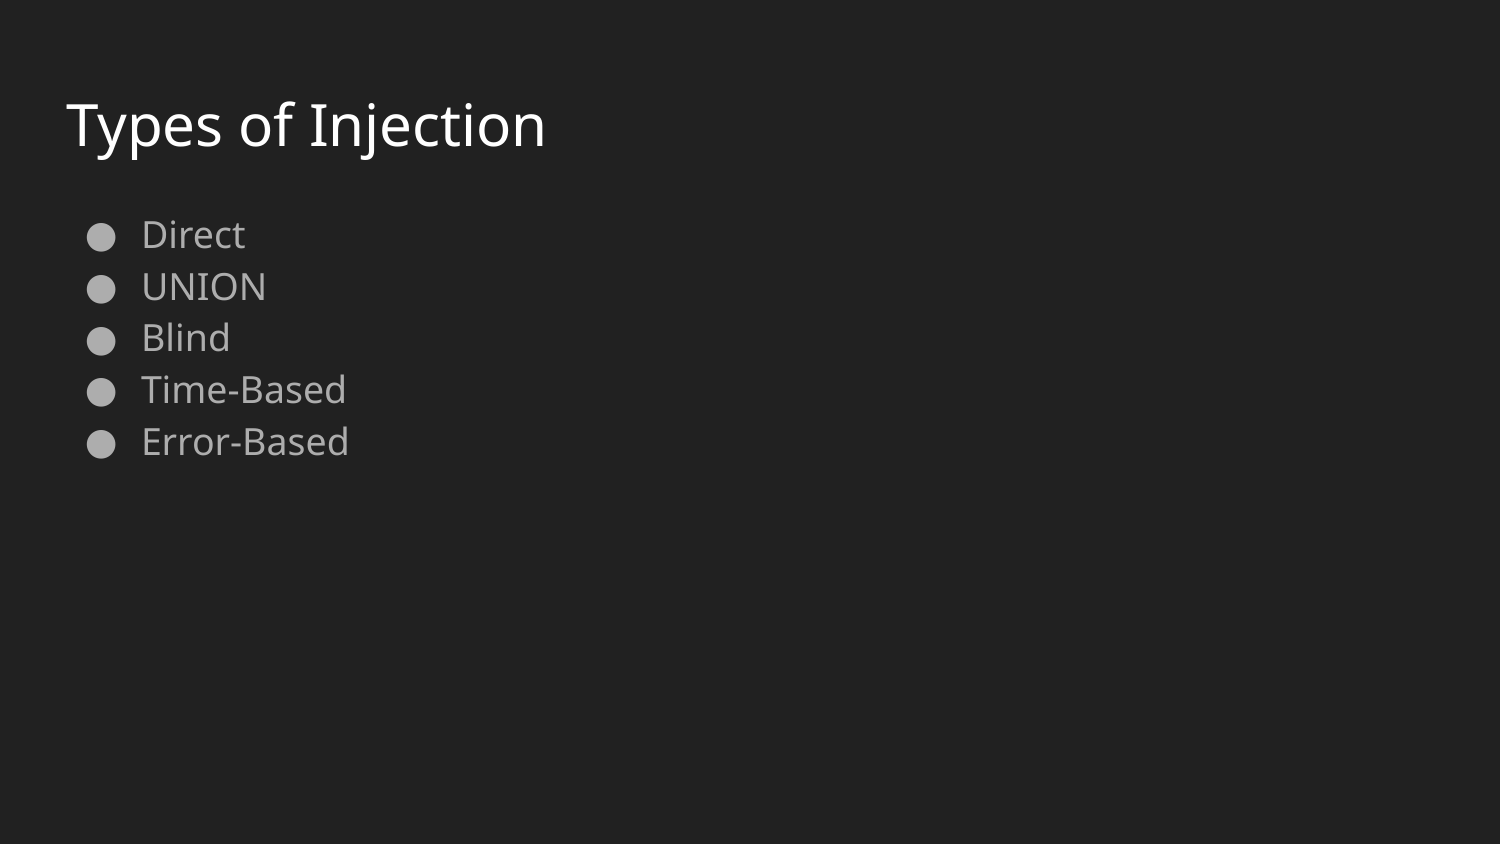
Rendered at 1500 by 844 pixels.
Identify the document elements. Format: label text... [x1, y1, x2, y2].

title Types of Injection [51, 72, 1449, 167]
list Direct UNION Blind Time-Based Error-Based [51, 189, 1449, 750]
